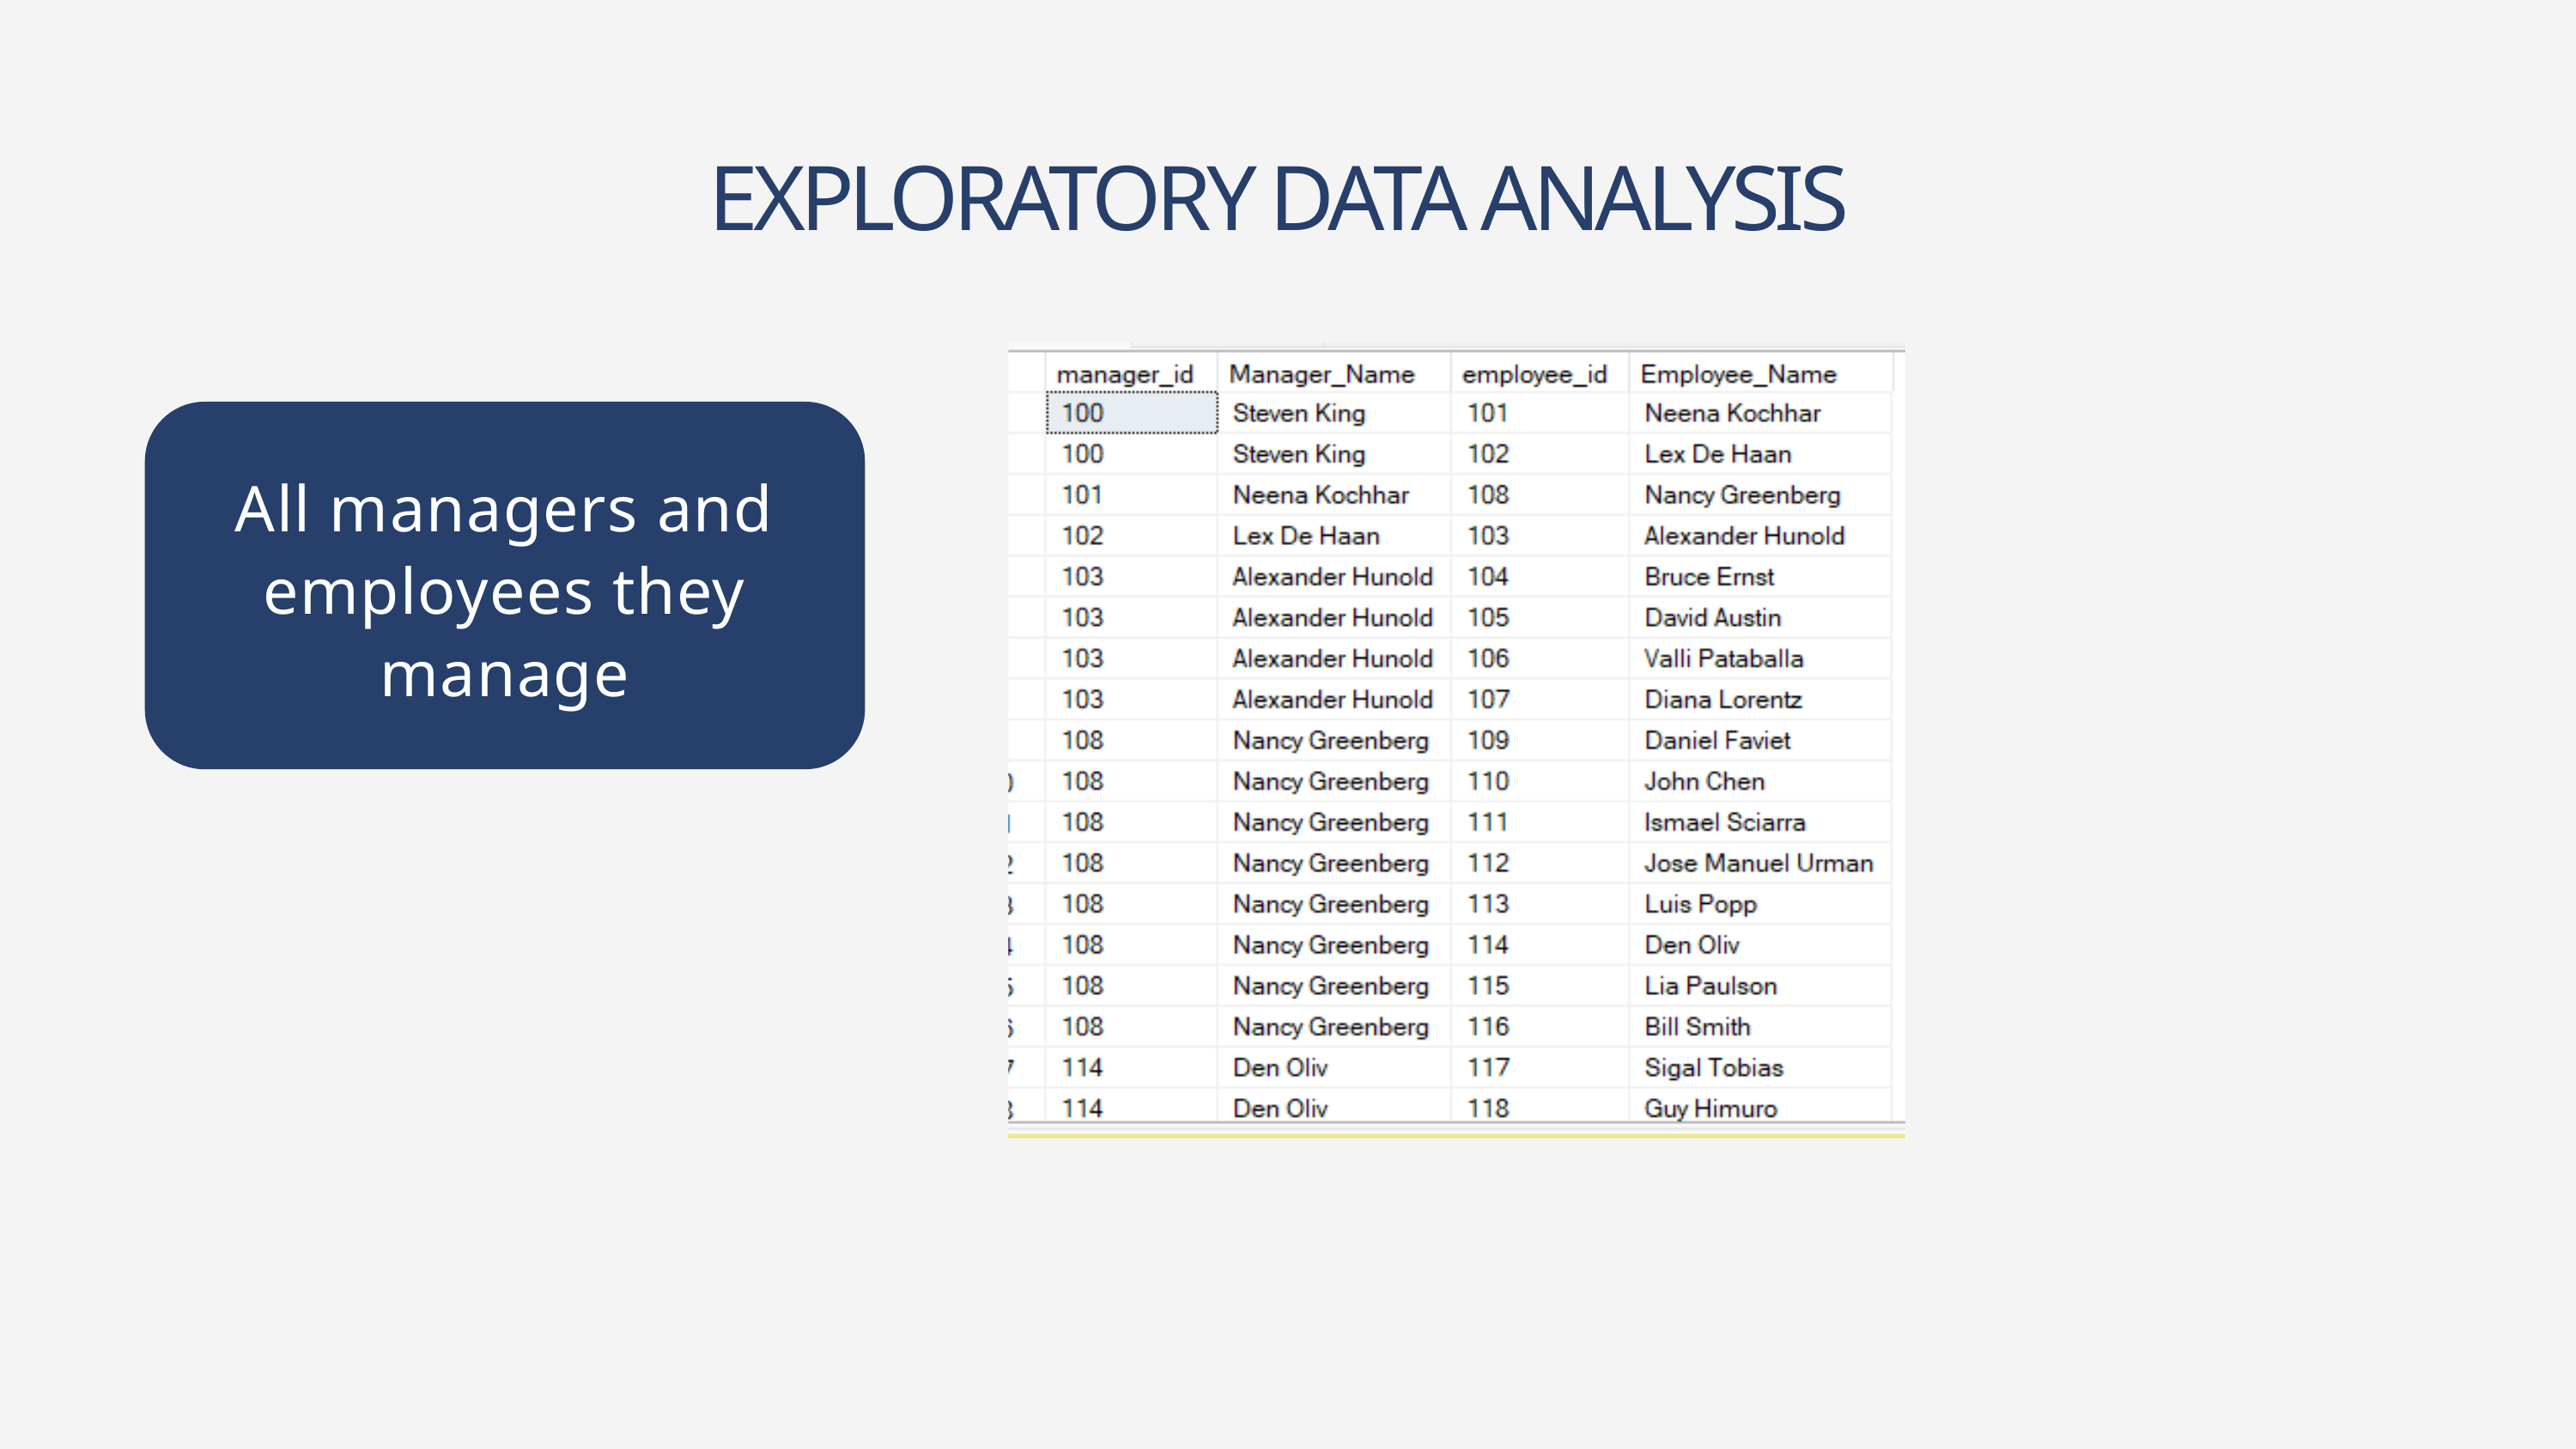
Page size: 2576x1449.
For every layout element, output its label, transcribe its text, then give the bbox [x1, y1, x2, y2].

text_box EXPLORATORY DATA ANALYSIS [301, 161, 2275, 249]
text_box [1008, 343, 1906, 1138]
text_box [144, 401, 866, 770]
